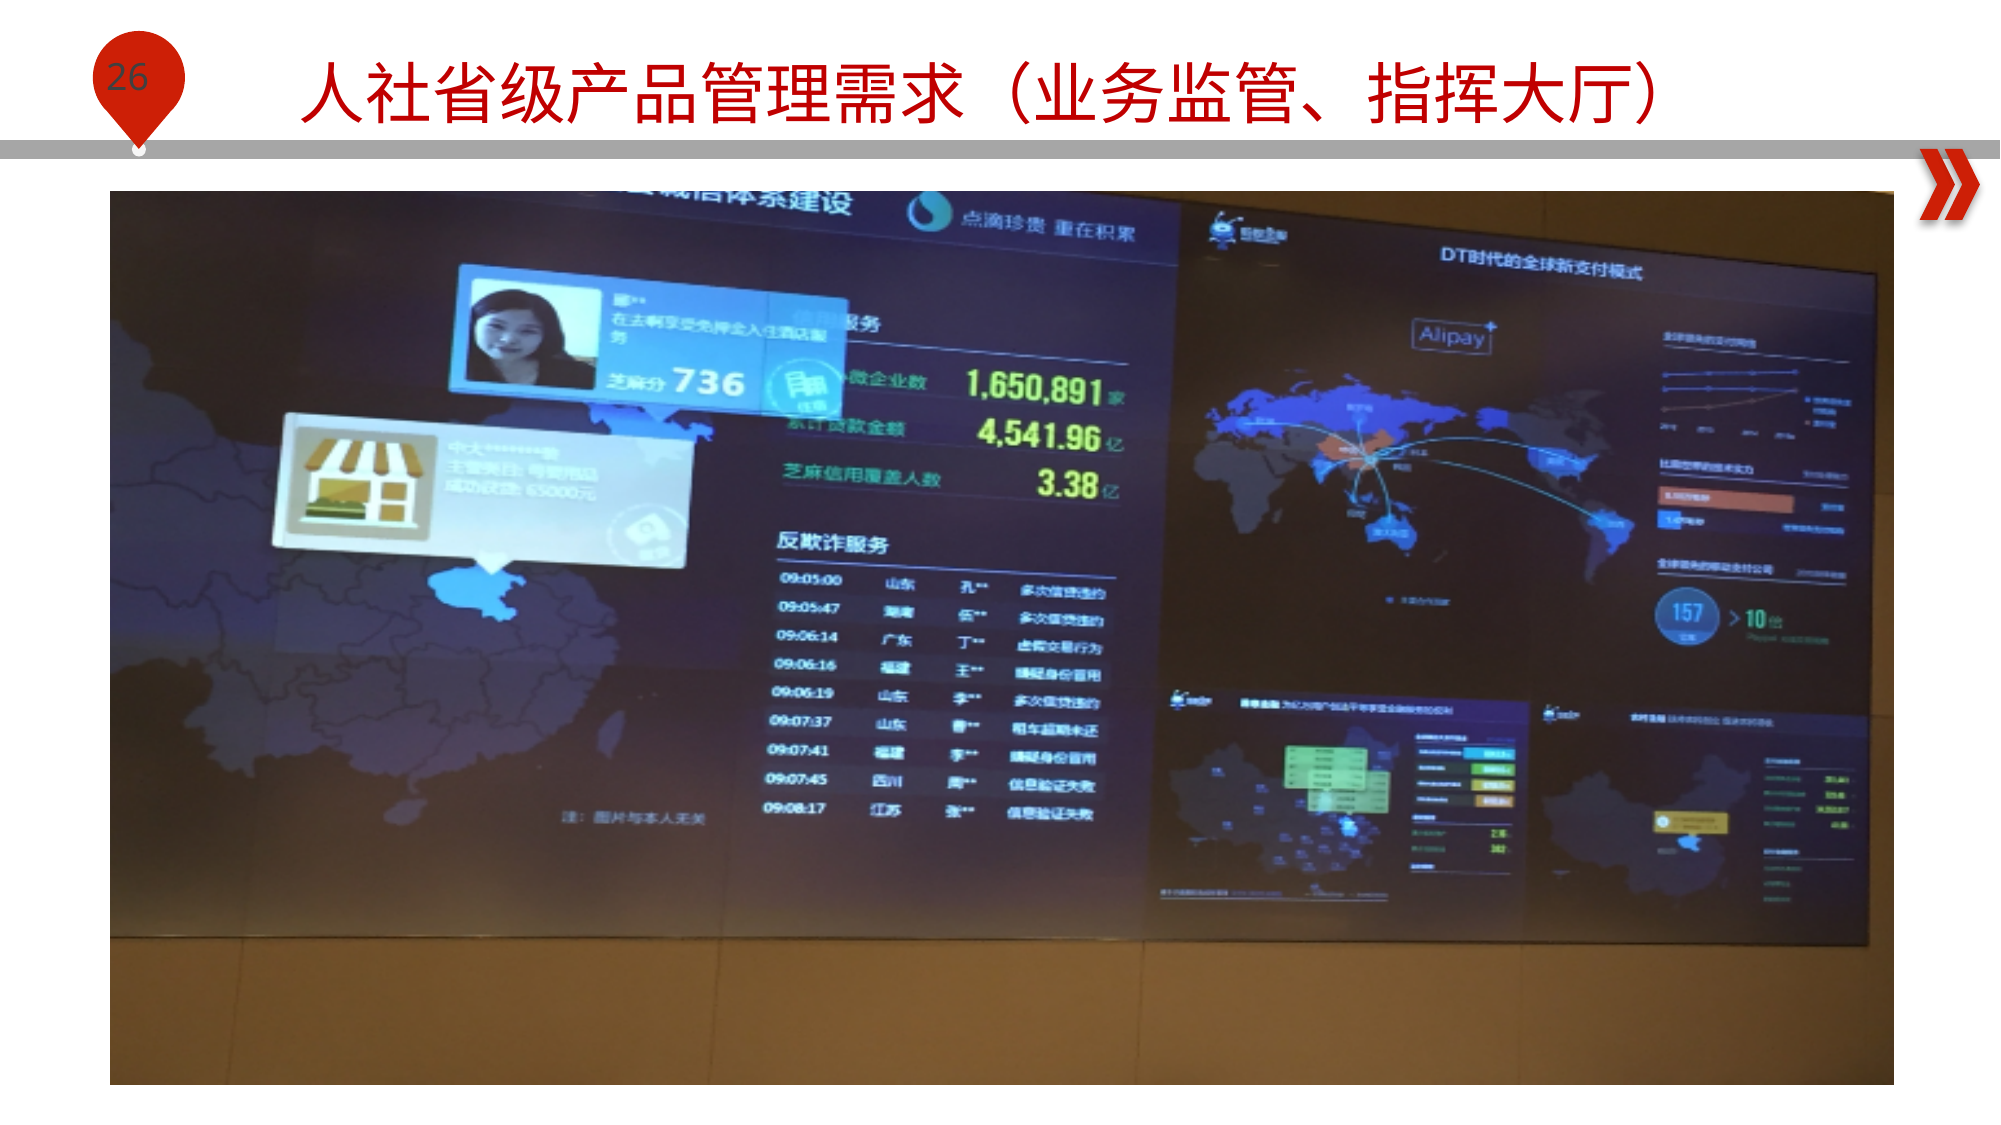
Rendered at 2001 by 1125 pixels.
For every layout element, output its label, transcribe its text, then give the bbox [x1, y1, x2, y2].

picture [110, 191, 1894, 1085]
text_box 人社省级产品管理需求（业务监管、指挥大厅） [99, 45, 1900, 139]
